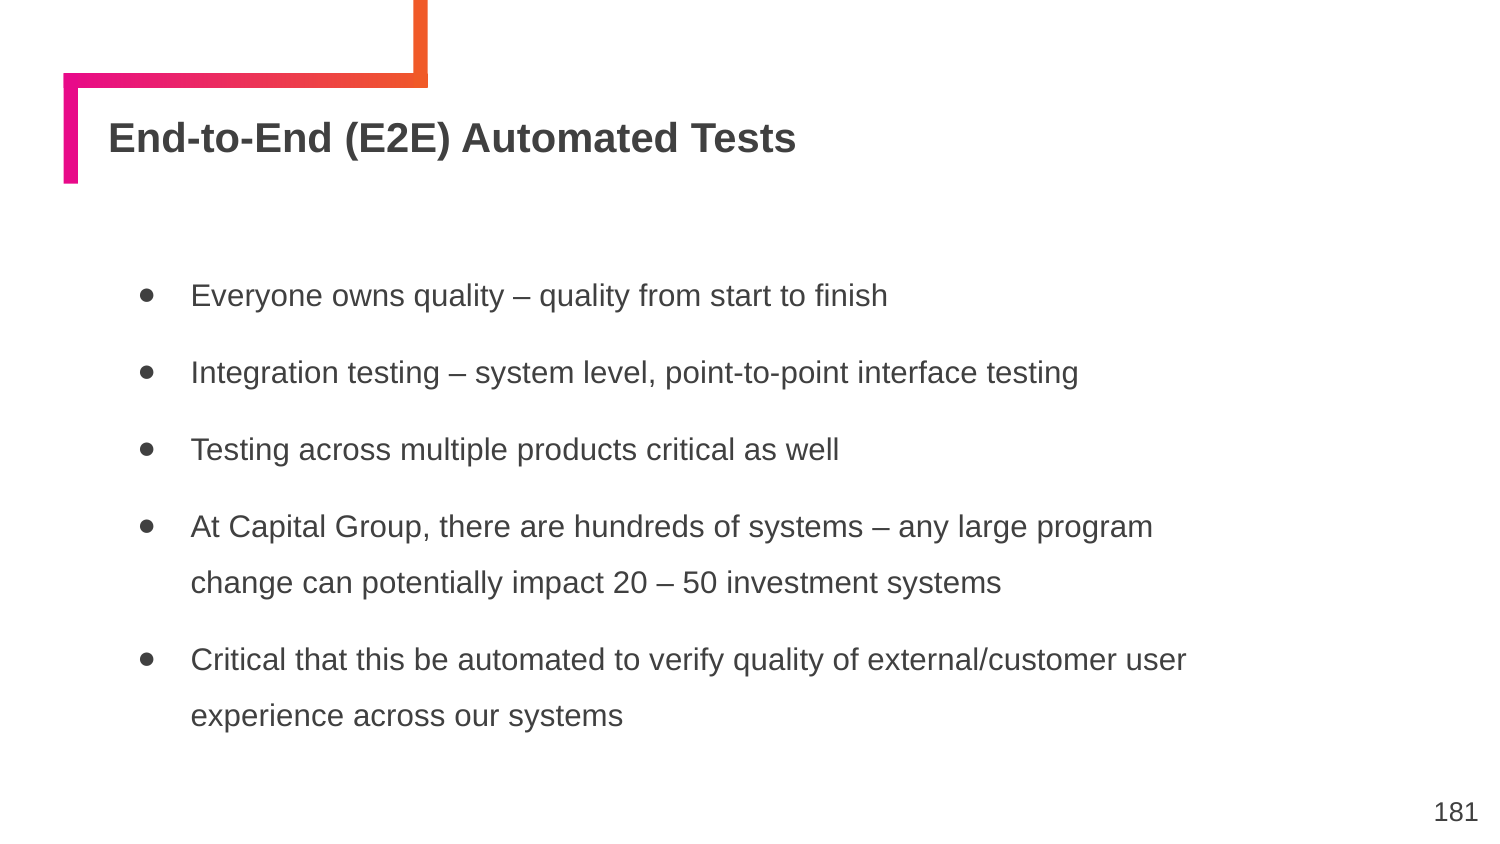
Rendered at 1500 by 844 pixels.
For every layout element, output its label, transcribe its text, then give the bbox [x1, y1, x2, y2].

title End-to-End (E2E) Automated Tests [100, 117, 1455, 169]
text_box Everyone owns quality – quality from start to finish Integration testing – system level, point-to-point interface testing Testing across multiple products critical as well At Capital Group, there are hundreds of systems – any large program change can potentially impact 20 – 50 investment systems Critical that this be automated to verify quality of external/customer user experience across our systems [100, 241, 1264, 770]
slide_number 181 [1403, 779, 1494, 844]
